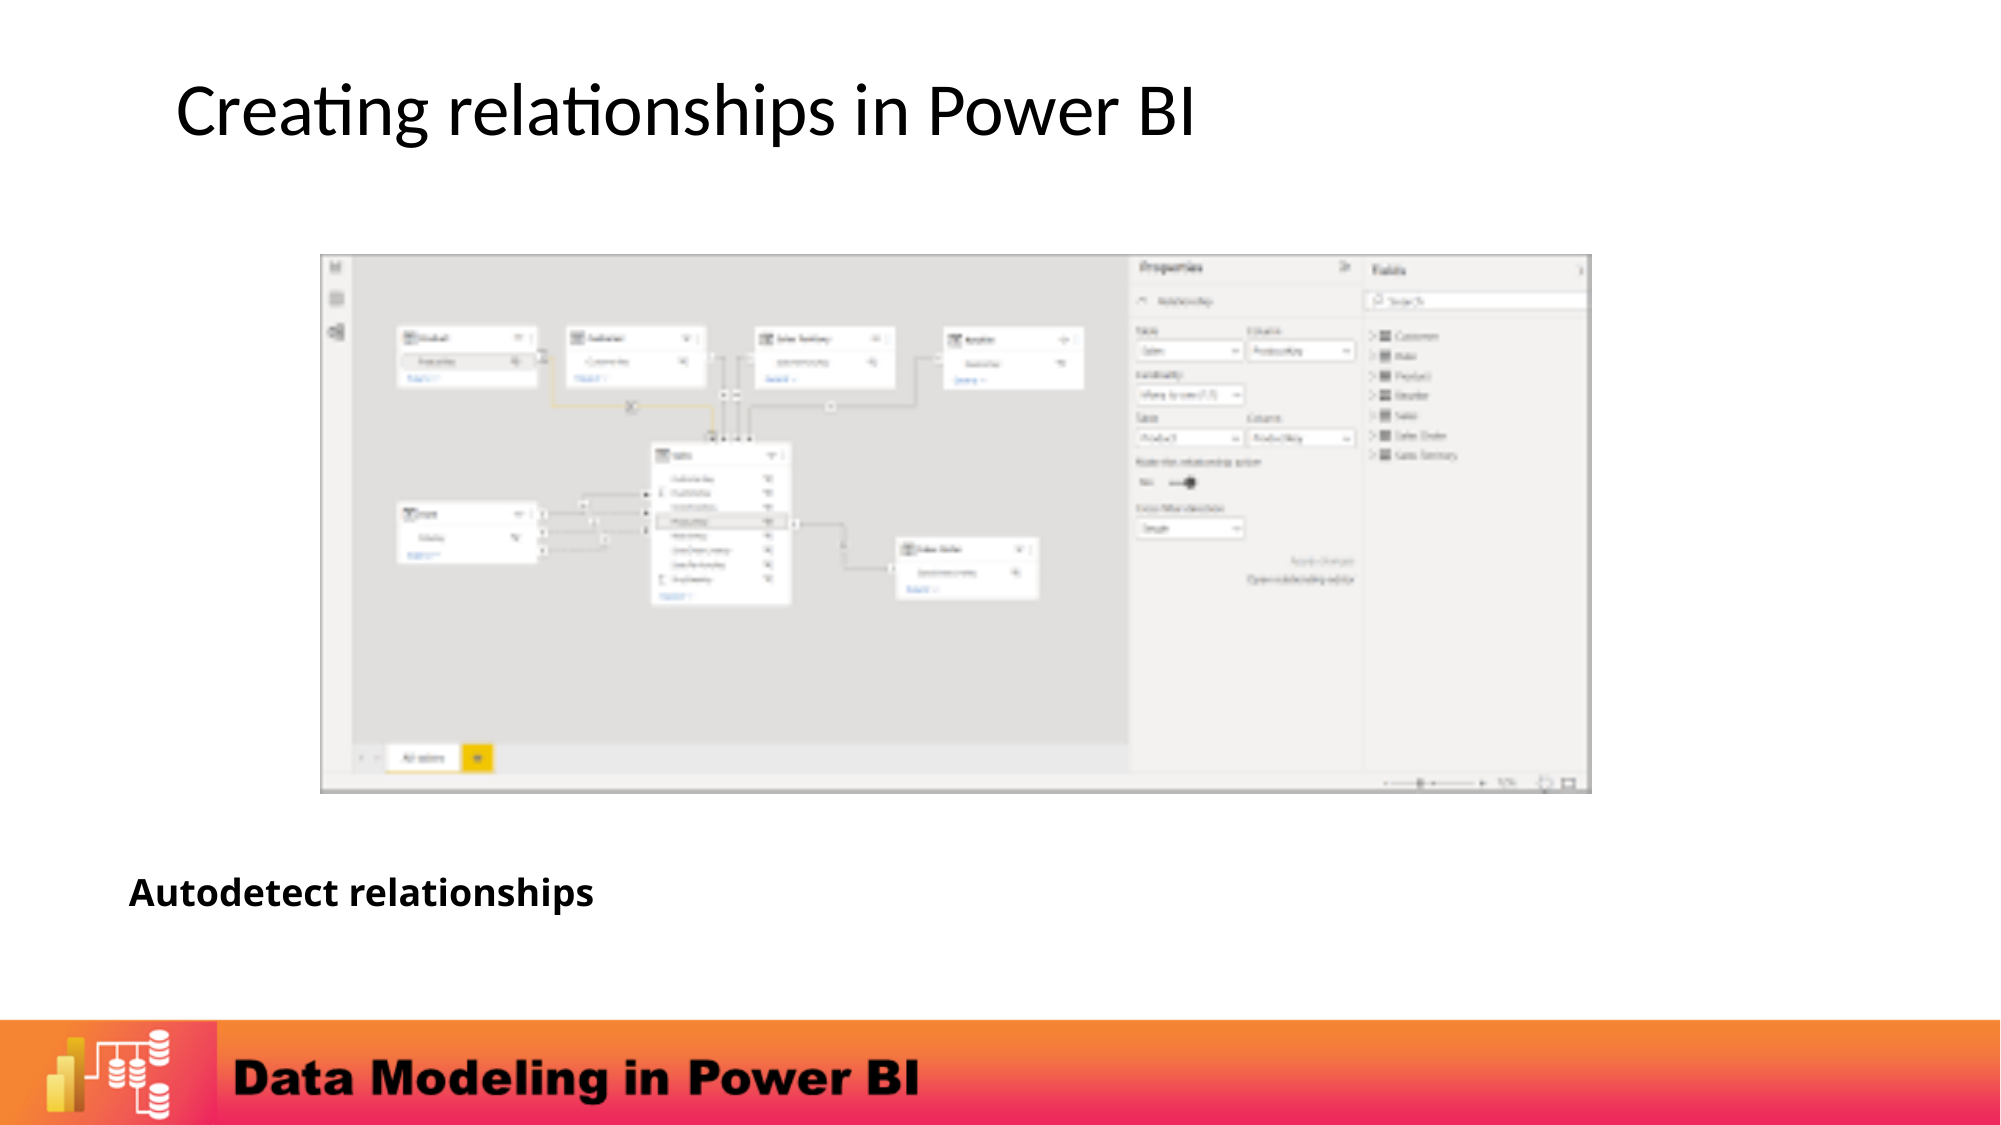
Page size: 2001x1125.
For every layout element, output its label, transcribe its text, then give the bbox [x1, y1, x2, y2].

text_box Creating relationships in Power BI [160, 52, 1213, 158]
picture [0, 0, 2001, 1125]
text_box Autodetect relationships [114, 858, 687, 922]
